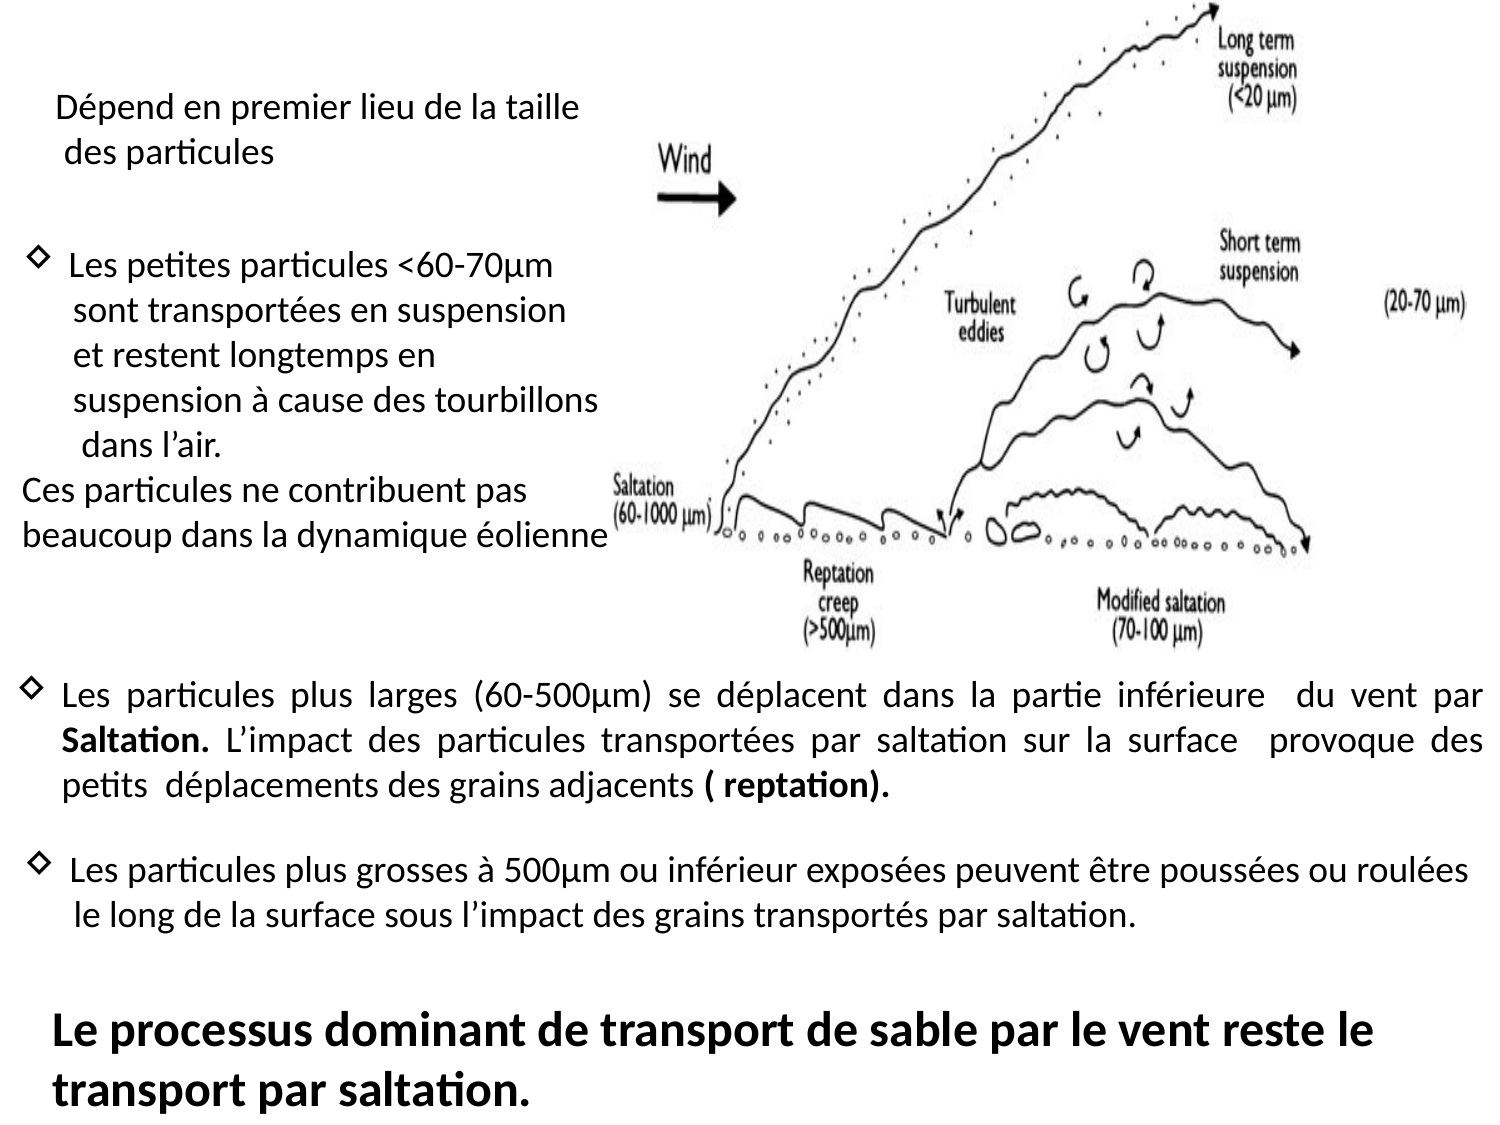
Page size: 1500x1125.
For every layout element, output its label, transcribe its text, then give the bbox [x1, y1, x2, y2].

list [598, 0, 1500, 652]
text_box Les particules plus larges (60-500μm) se déplacent dans la partie inférieure du vent par Saltation. L’impact des particules transportées par saltation sur la surface provoque des petits déplacements des grains adjacents ( reptation). [0, 662, 1500, 813]
text_box Les particules plus grosses à 500μm ou inférieur exposées peuvent être poussées ou roulées le long de la surface sous l’impact des grains transportés par saltation. [7, 837, 1486, 943]
text_box Dépend en premier lieu de la taille des particules [40, 74, 593, 180]
text_box Les petites particules <60-70μm sont transportées en suspension et restent longtemps en suspension à cause des tourbillons dans l’air. Ces particules ne contribuent pas beaucoup dans la dynamique éolienne [7, 232, 593, 562]
text_box Le processus dominant de transport de sable par le vent reste le transport par saltation. [37, 988, 1450, 1124]
